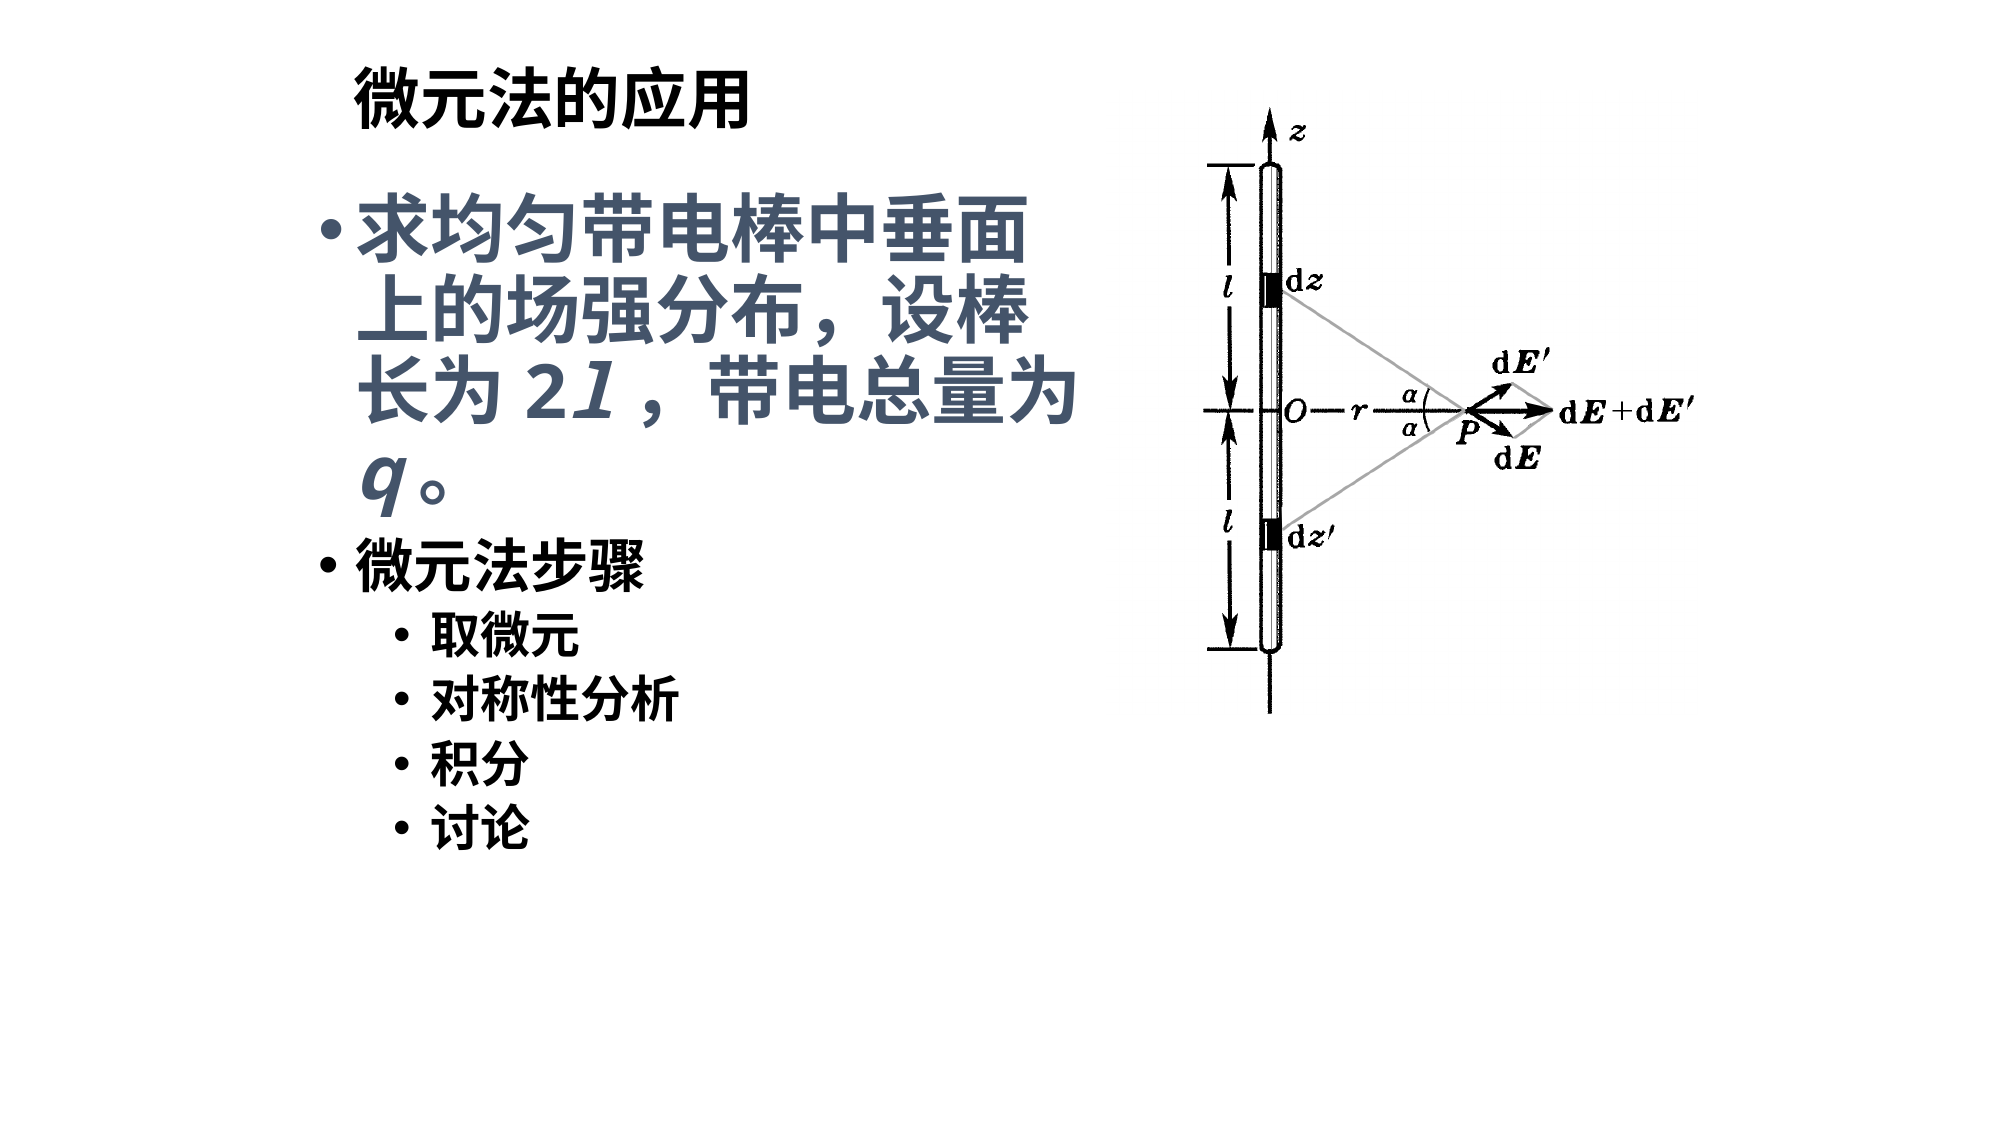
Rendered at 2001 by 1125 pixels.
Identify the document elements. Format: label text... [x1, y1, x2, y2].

list 求均匀带电棒中垂面上的场强分布，设棒长为2l，带电总量为q。 微元法步骤 取微元 对称性分析 积分 讨论 [303, 184, 1120, 1047]
title 微元法的应用 [338, 54, 1599, 150]
picture [1106, 90, 1698, 716]
